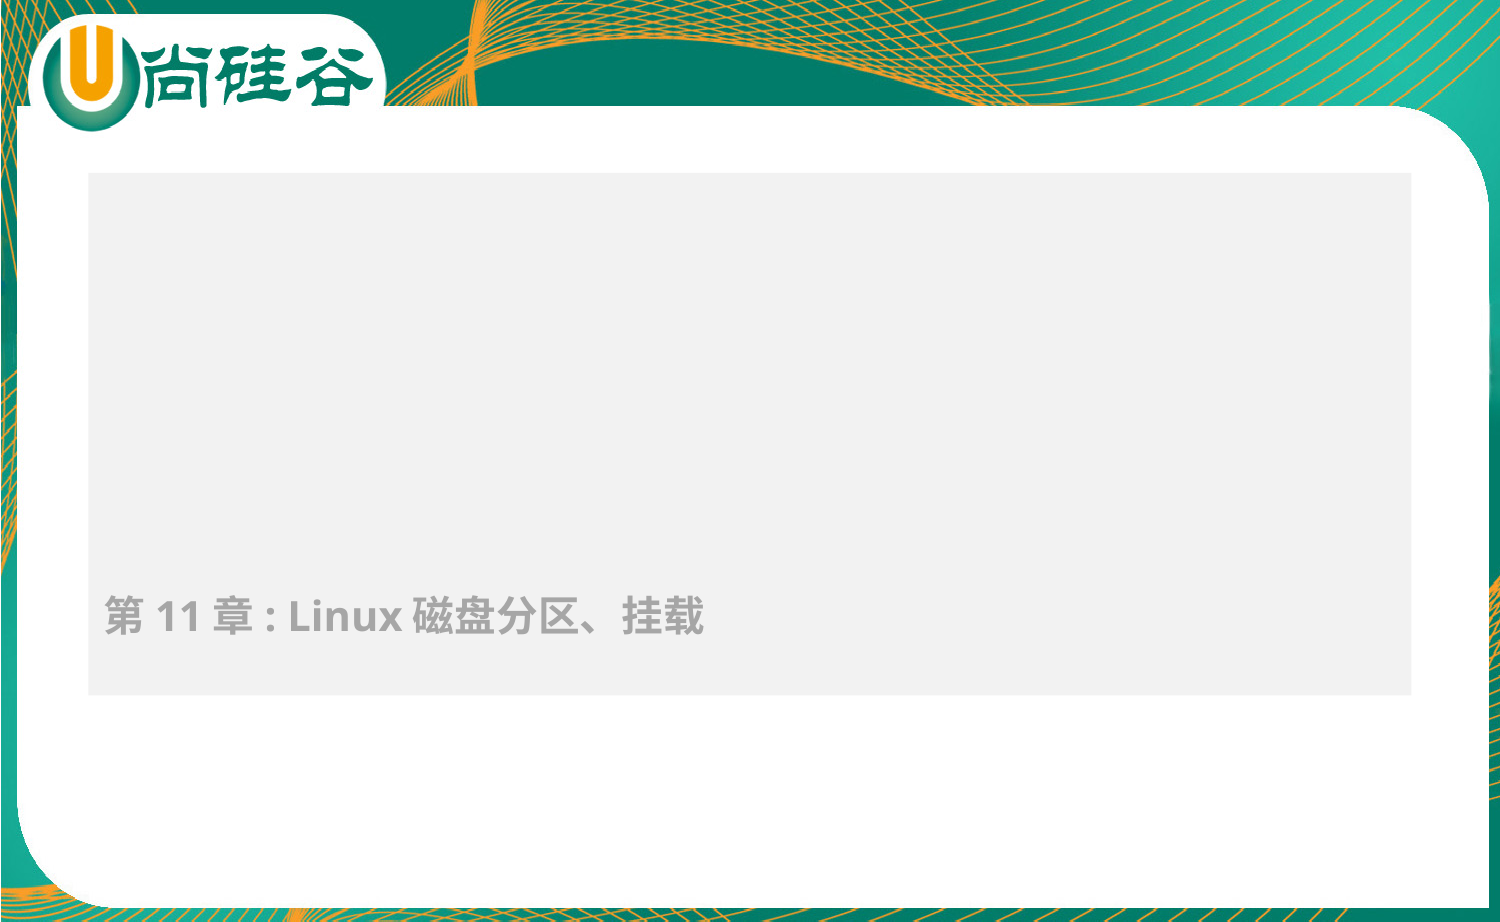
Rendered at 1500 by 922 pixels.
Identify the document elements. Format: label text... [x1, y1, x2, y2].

text_box 第11章: Linux磁盘分区、挂载 [88, 172, 1412, 696]
picture [0, 0, 1500, 922]
